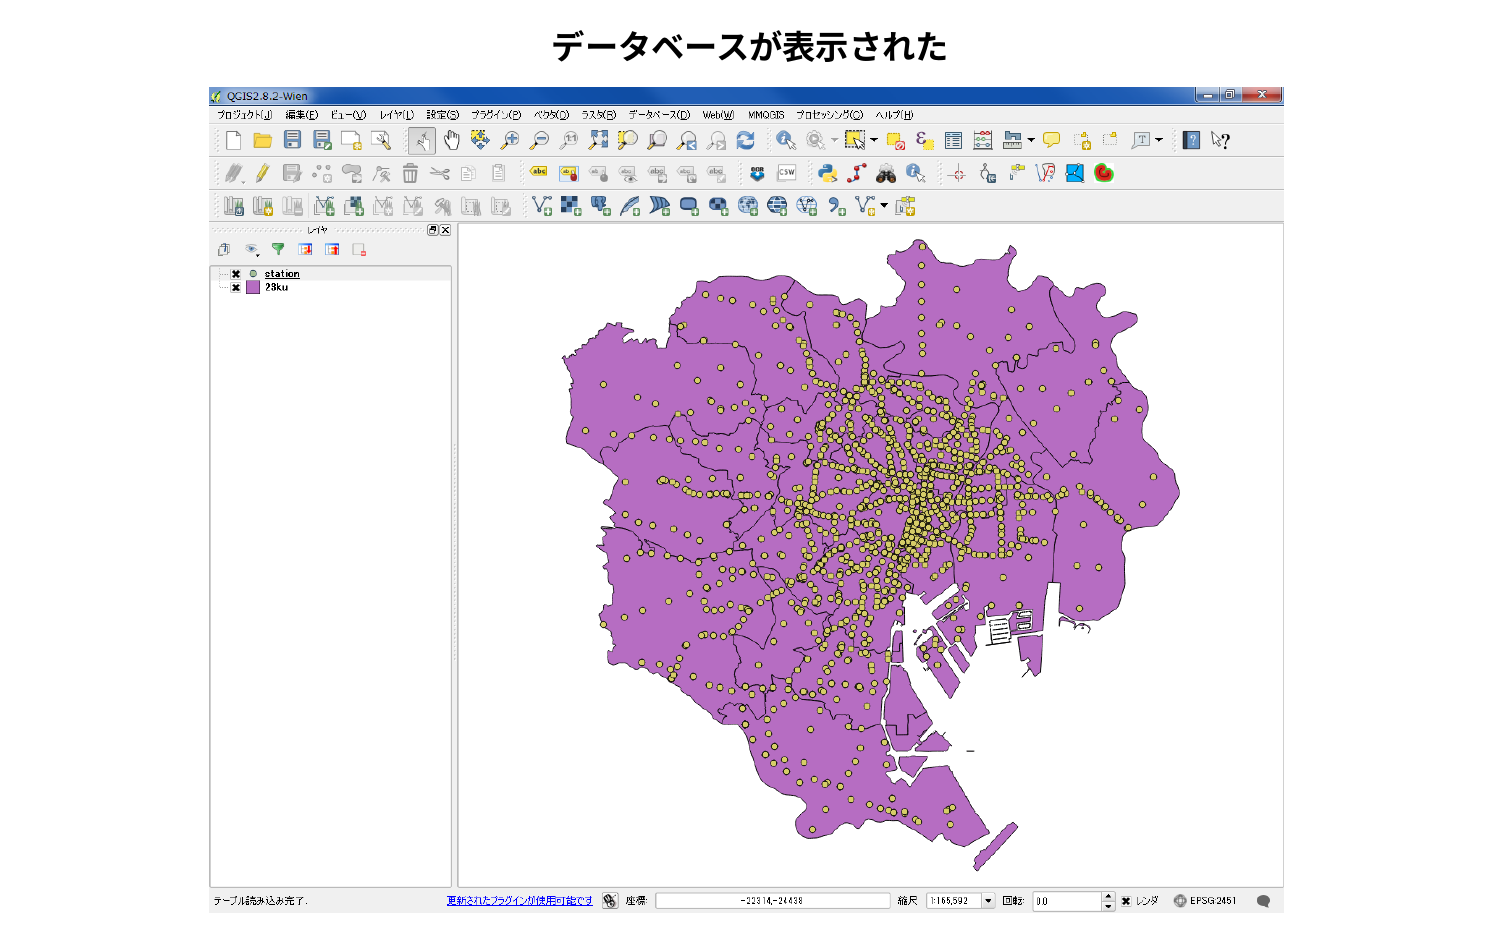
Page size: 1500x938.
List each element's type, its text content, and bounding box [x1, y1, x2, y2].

picture [209, 87, 1284, 913]
text_box データベースが表示された [537, 19, 964, 74]
